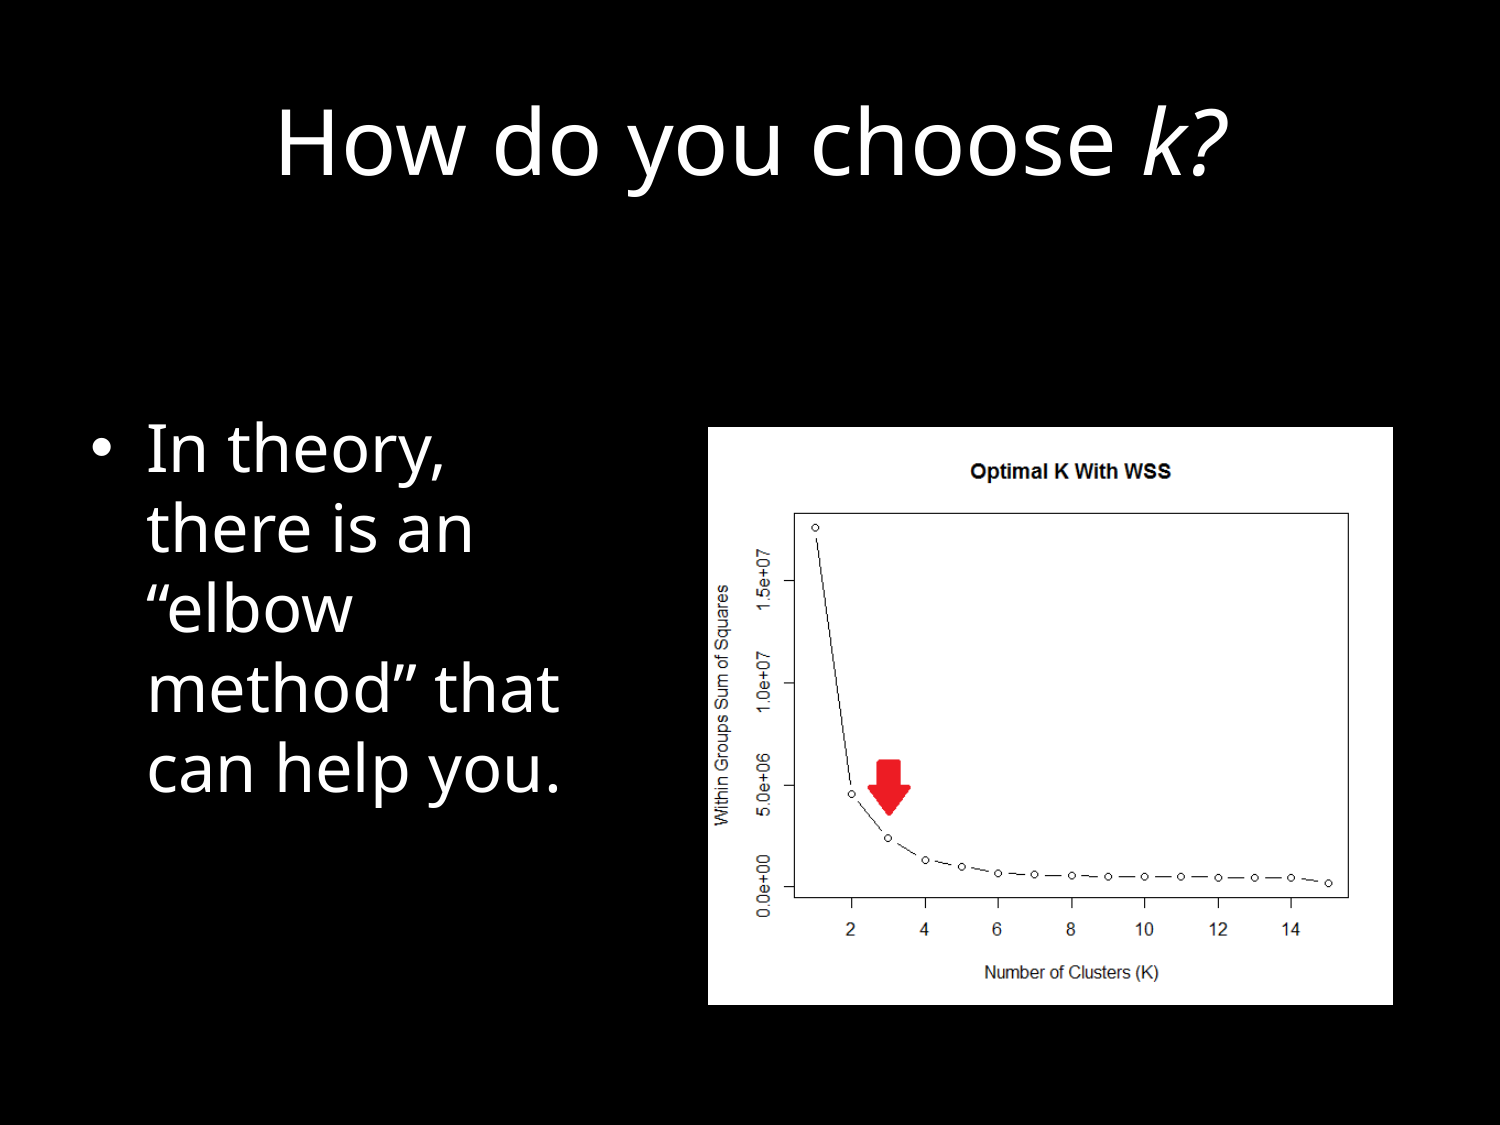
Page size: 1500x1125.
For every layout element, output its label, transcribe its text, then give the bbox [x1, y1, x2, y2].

list In theory, there is an “elbow method” that can help you. [75, 305, 613, 1005]
title How do you choose k? [75, 45, 1425, 233]
picture [708, 427, 1393, 1006]
